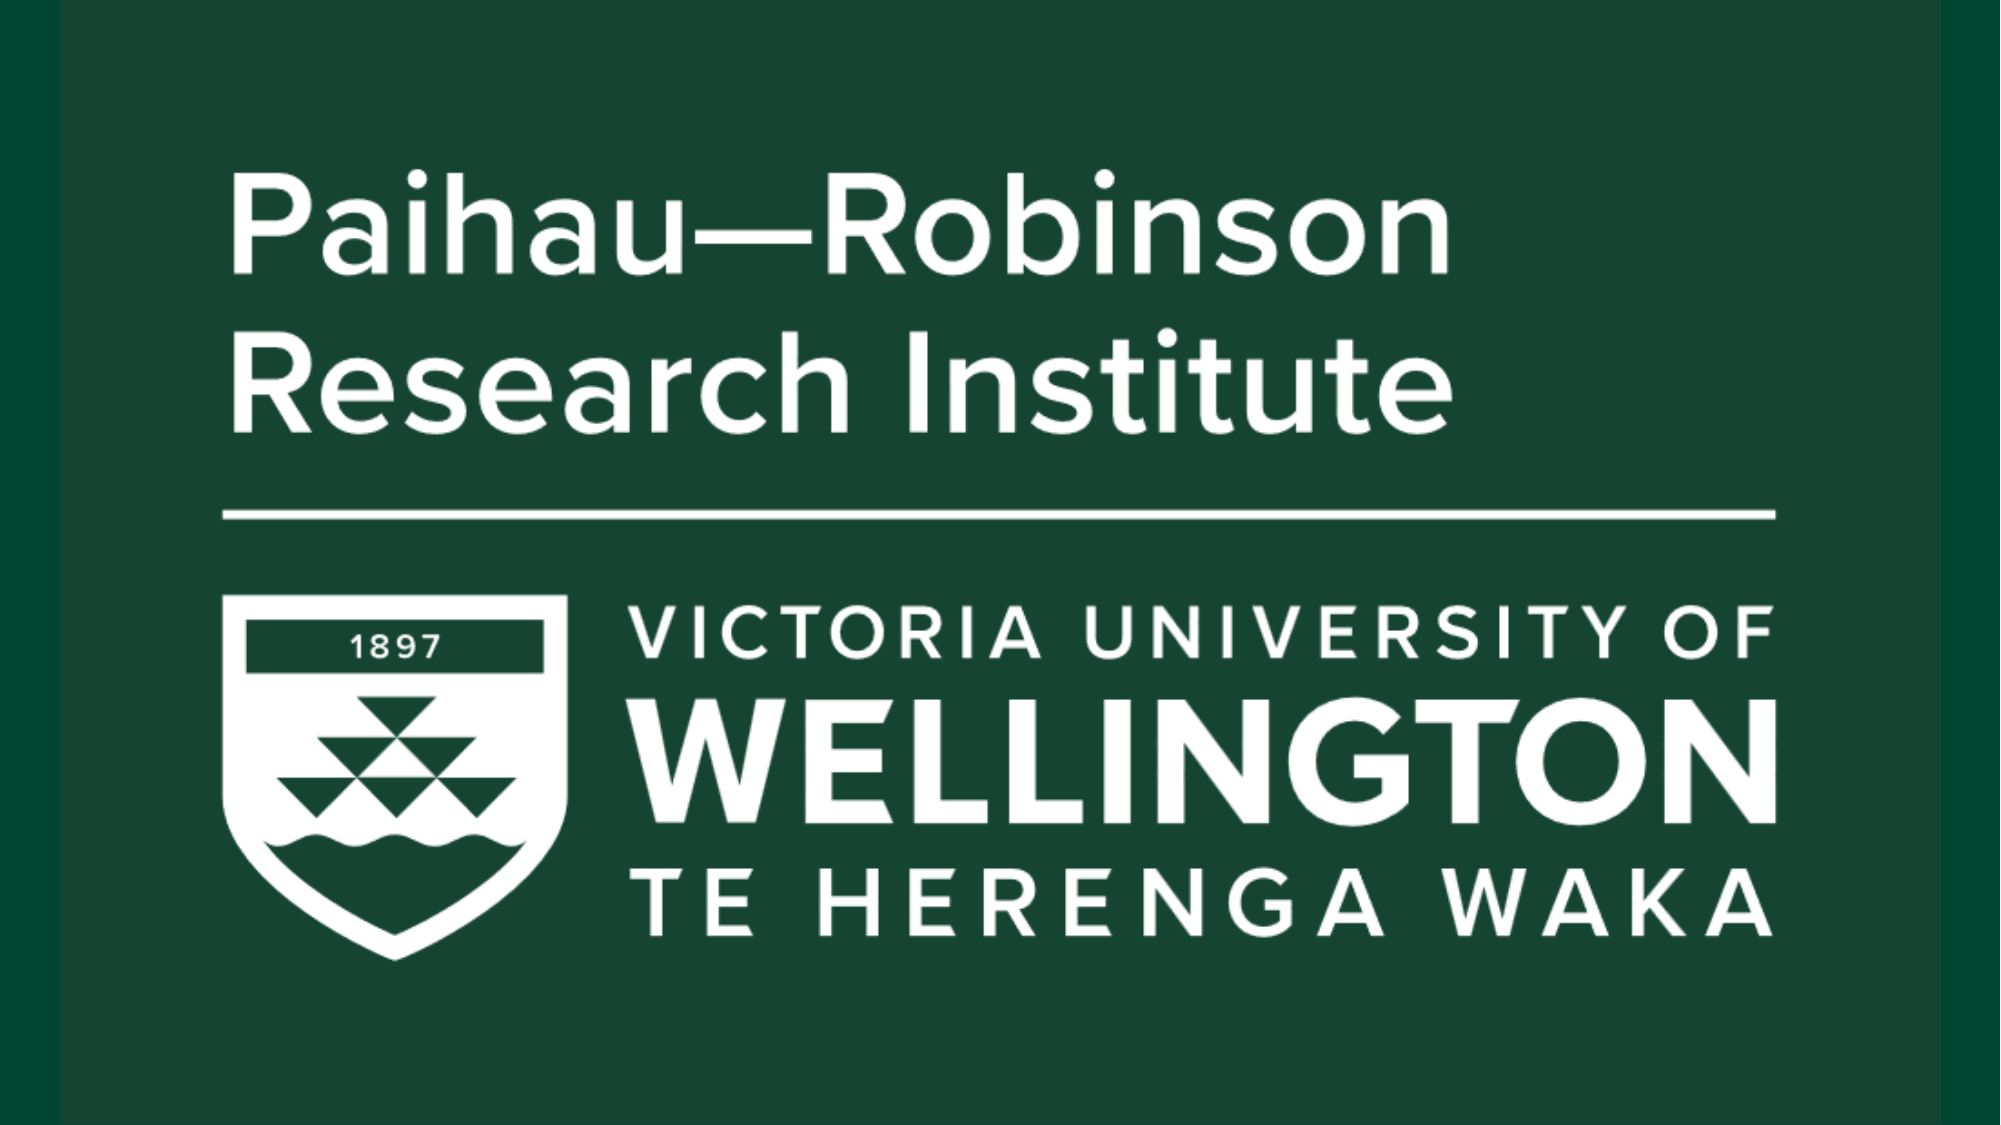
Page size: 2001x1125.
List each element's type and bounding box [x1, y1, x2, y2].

text_box [0, 0, 60, 1125]
picture [60, 0, 1941, 1125]
text_box [1941, 0, 2000, 1125]
